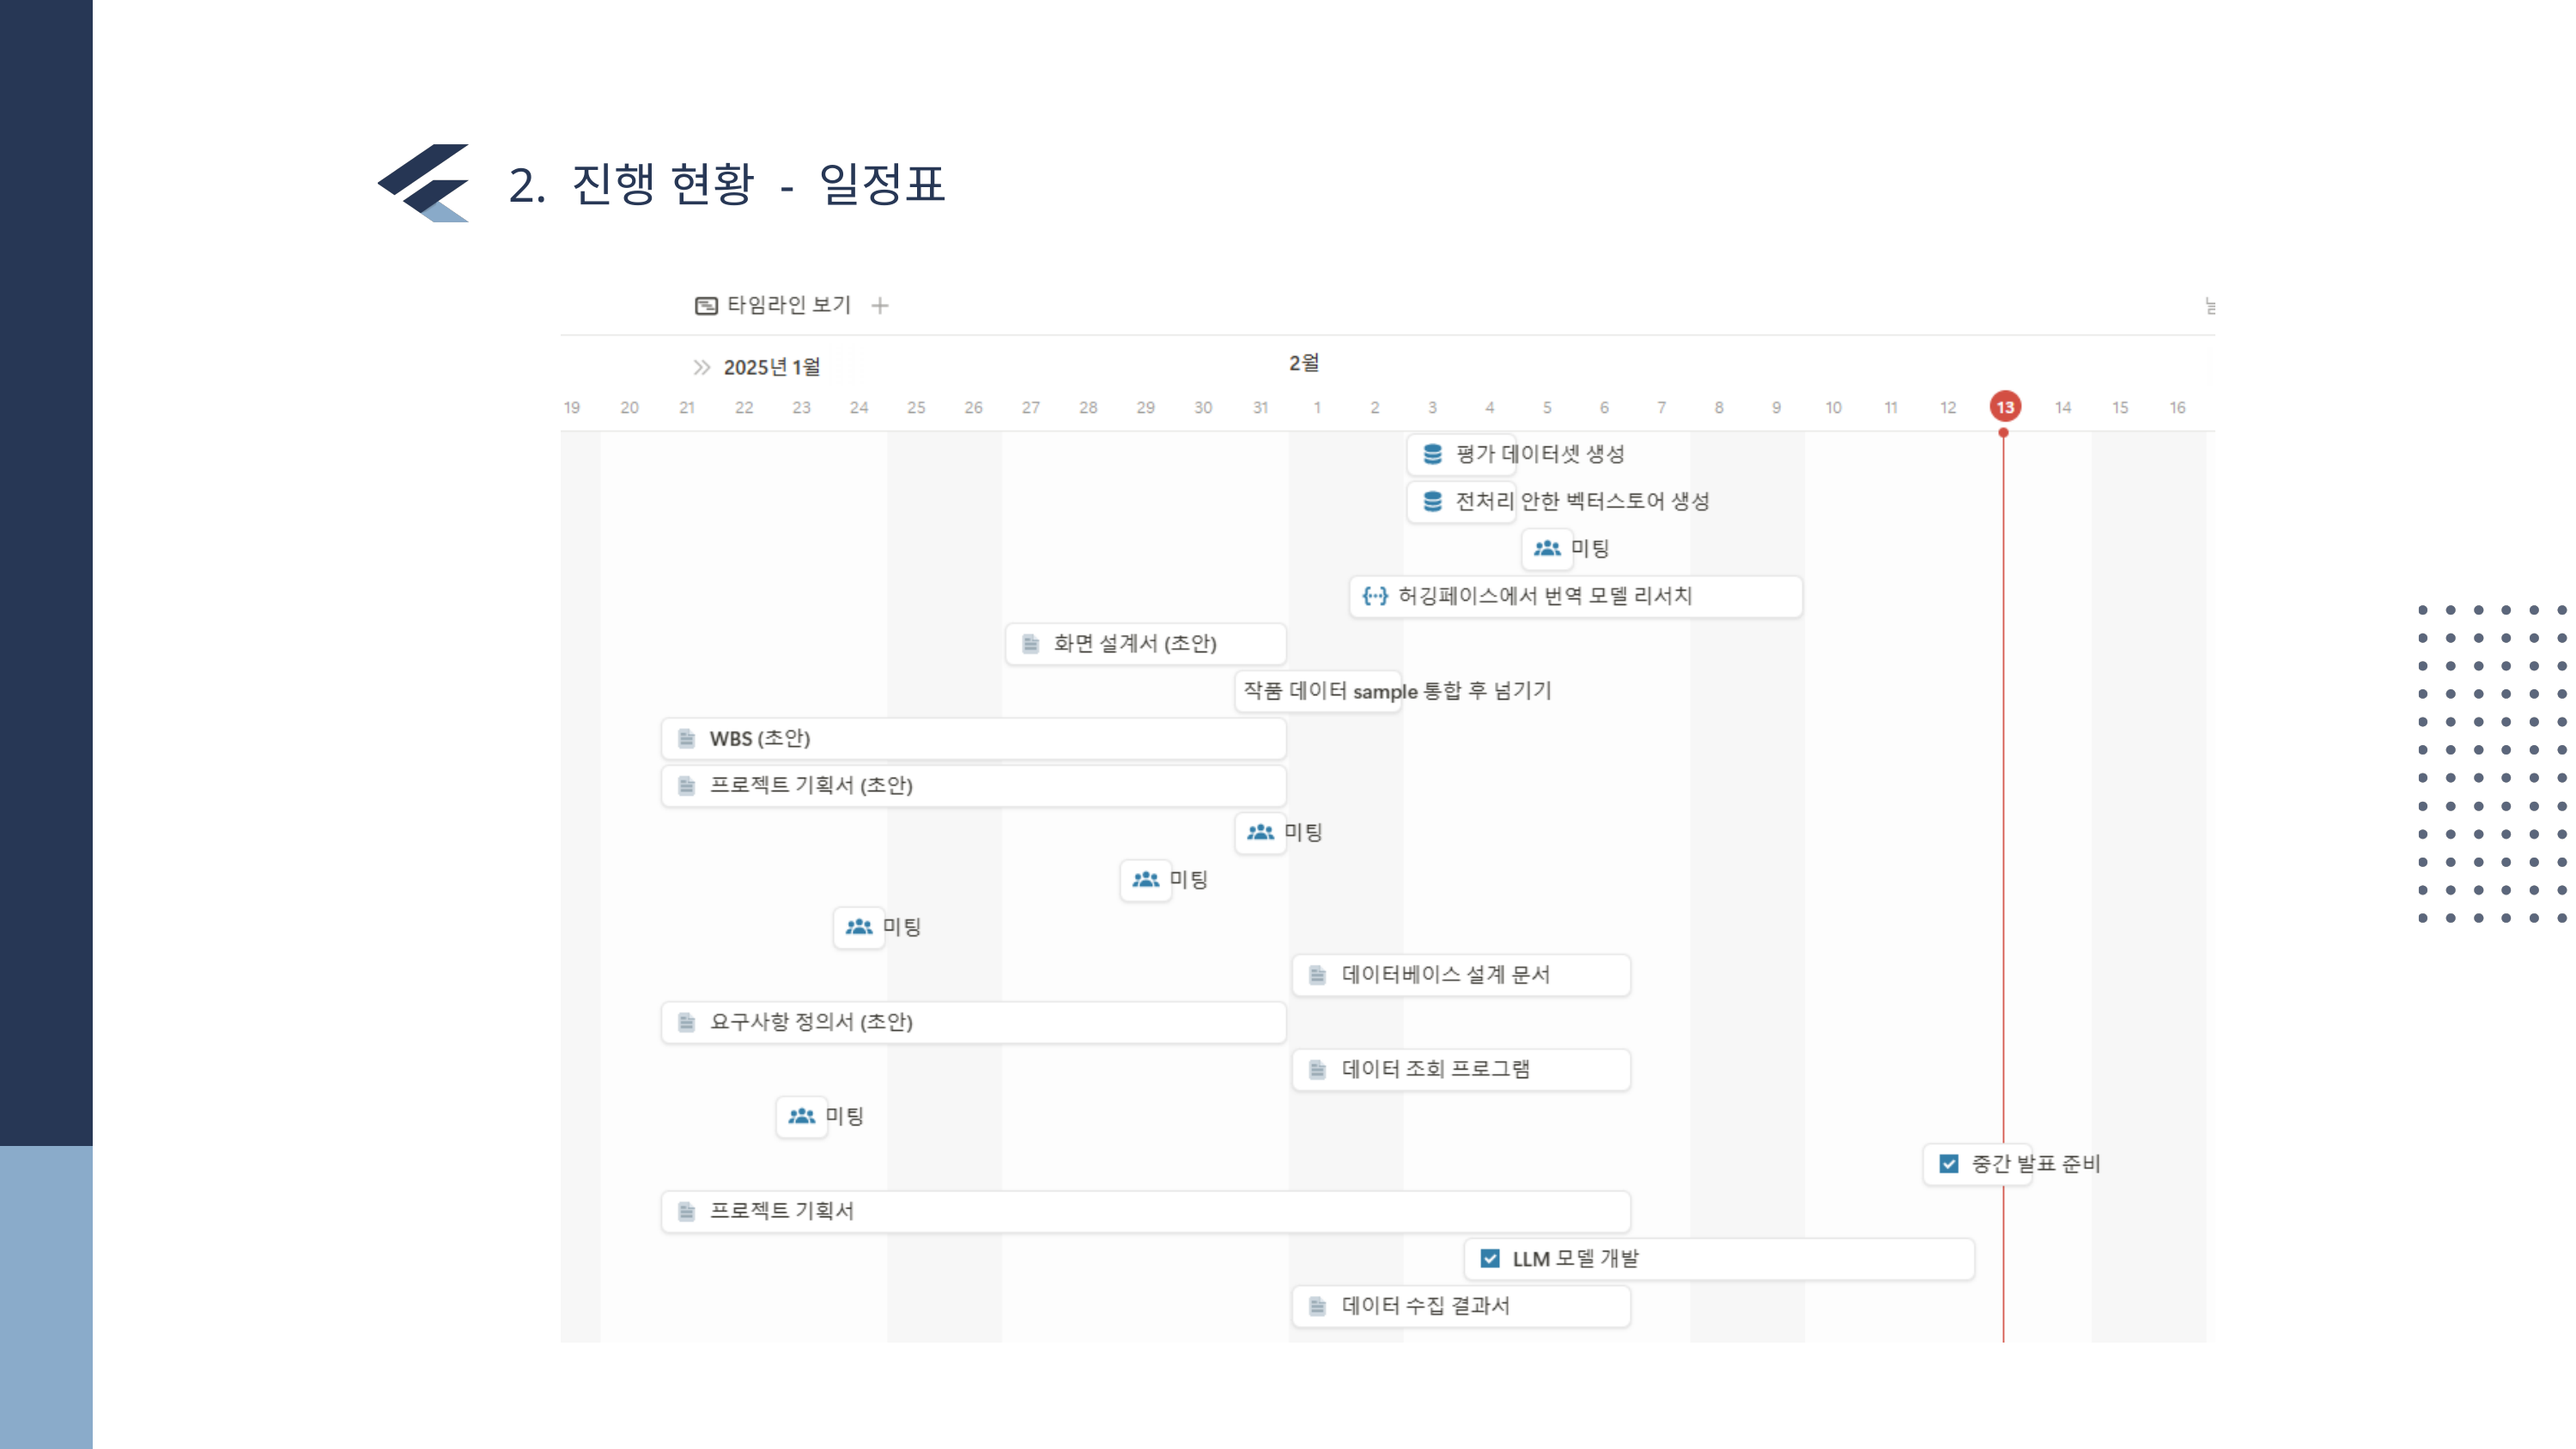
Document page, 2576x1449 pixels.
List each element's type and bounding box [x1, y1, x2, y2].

text_box [0, 1145, 94, 1449]
picture [561, 277, 2216, 1343]
text_box [2418, 605, 2576, 923]
text_box [377, 144, 1127, 222]
text_box [0, 0, 94, 1145]
